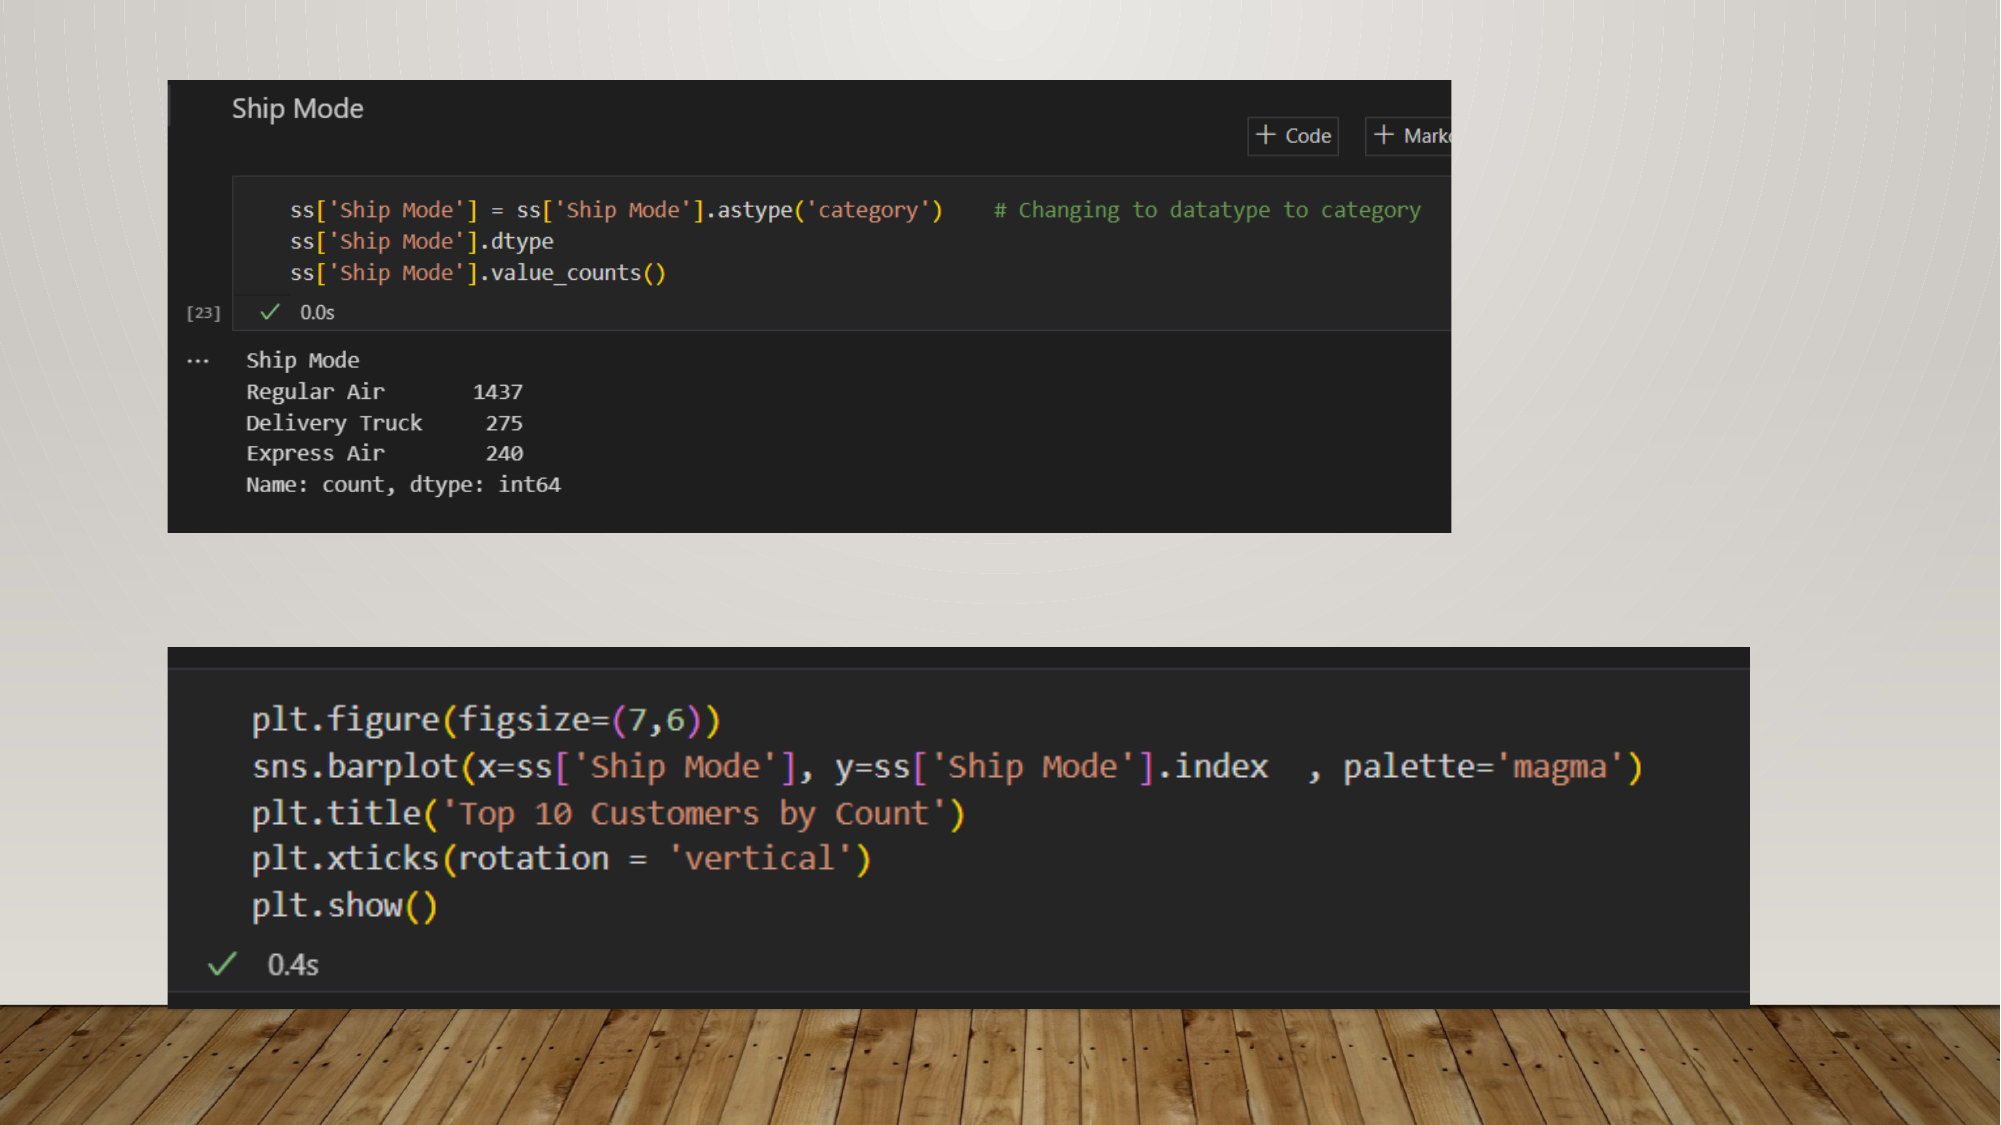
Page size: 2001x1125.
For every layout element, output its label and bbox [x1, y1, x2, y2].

picture [167, 80, 1452, 534]
picture [0, 646, 2000, 1125]
